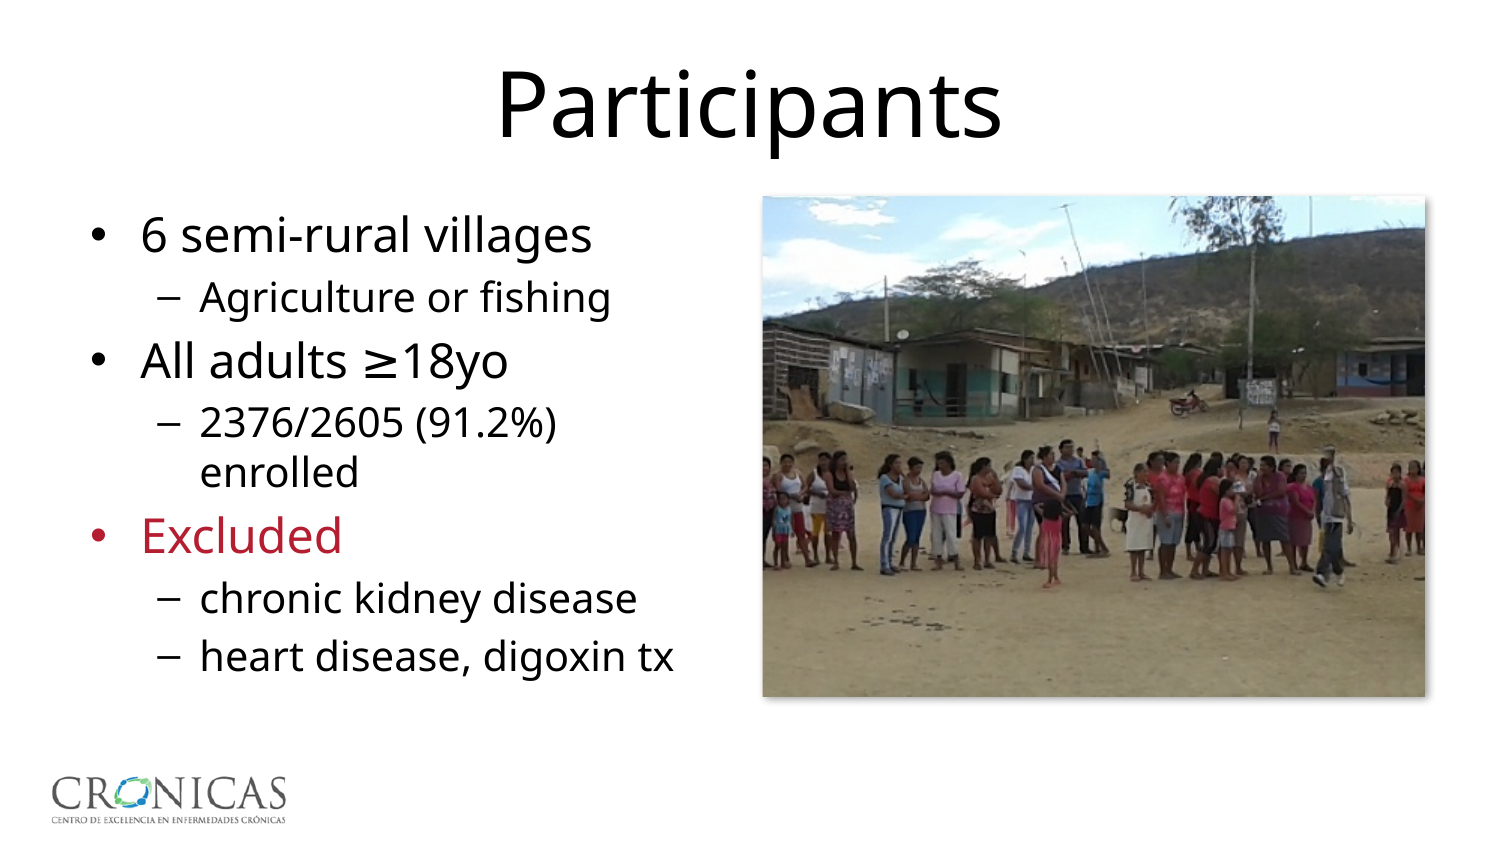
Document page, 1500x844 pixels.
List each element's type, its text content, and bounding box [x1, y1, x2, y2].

list 6 semi-rural villages Agriculture or fishing All adults ≥18yo 2376/2605 (91.2%) enrolled Excluded chronic kidney disease heart disease, digoxin tx [75, 196, 738, 697]
title Participants [75, 33, 1425, 168]
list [762, 196, 1426, 697]
picture [35, 761, 302, 836]
